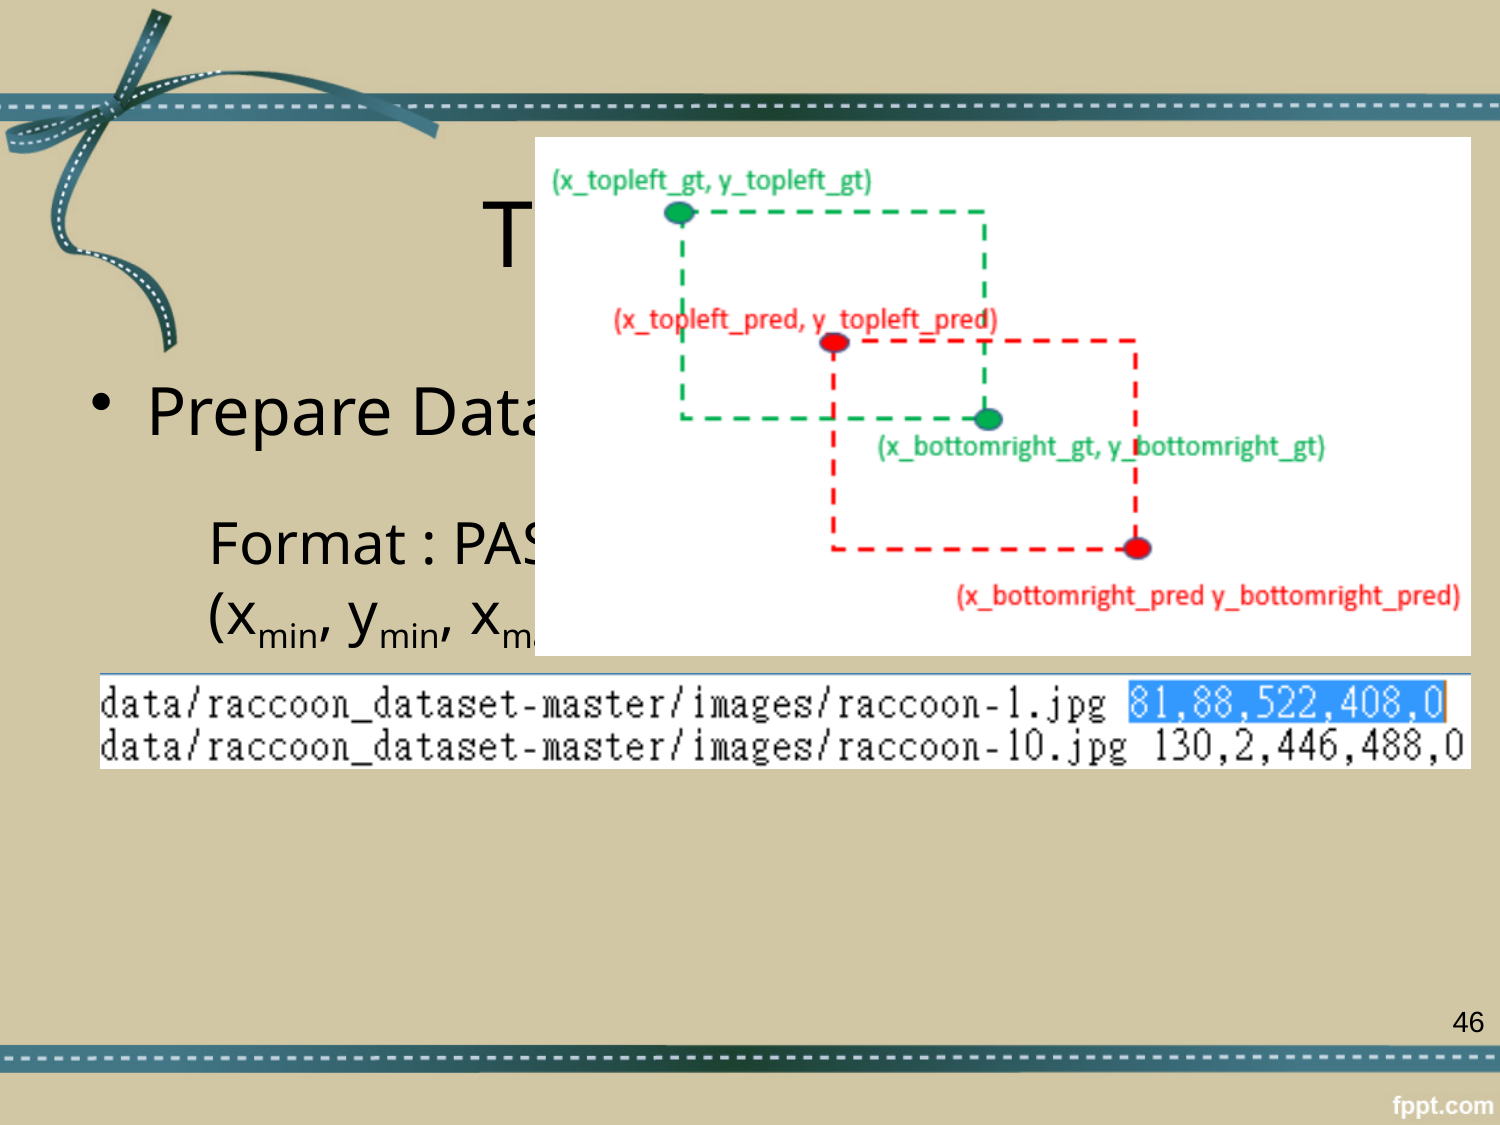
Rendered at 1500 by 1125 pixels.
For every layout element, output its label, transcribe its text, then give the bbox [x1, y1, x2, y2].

text_box Format : PASCAL VOC (xmin, ymin, xmax, ymax, class) [194, 498, 894, 664]
slide_number 46 [1149, 995, 1500, 1074]
list Prepare Data [75, 361, 1471, 1035]
picture [0, 0, 1500, 1125]
title Tiny YOLOv3 [77, 137, 535, 325]
